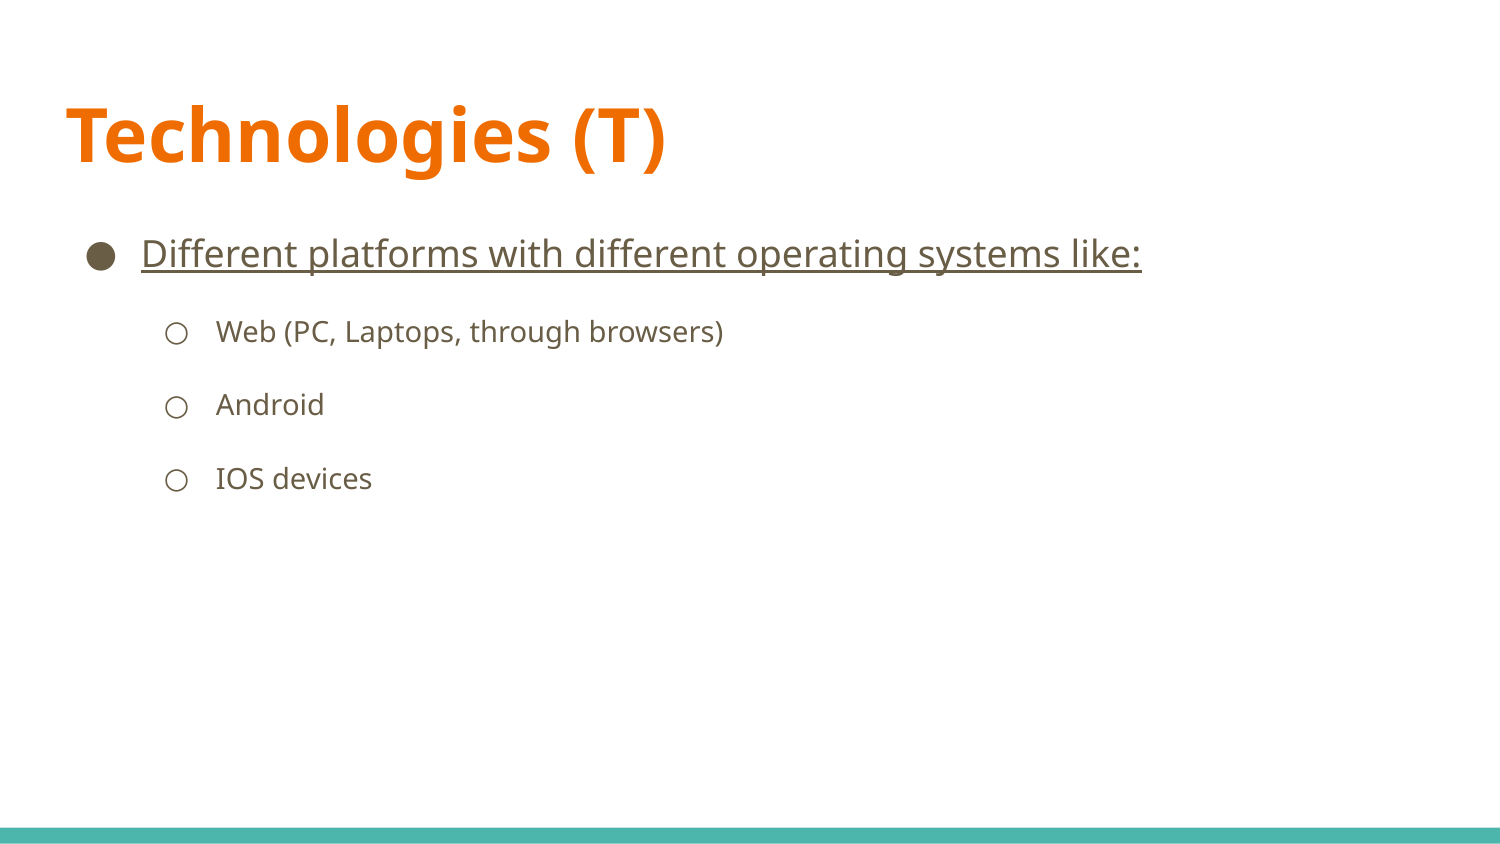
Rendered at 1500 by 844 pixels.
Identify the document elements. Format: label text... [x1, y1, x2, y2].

text_box Technologies (T) [51, 72, 1449, 189]
text_box Different platforms with different operating systems like: Web (PC, Laptops, through browsers) Android IOS devices [51, 207, 1449, 750]
